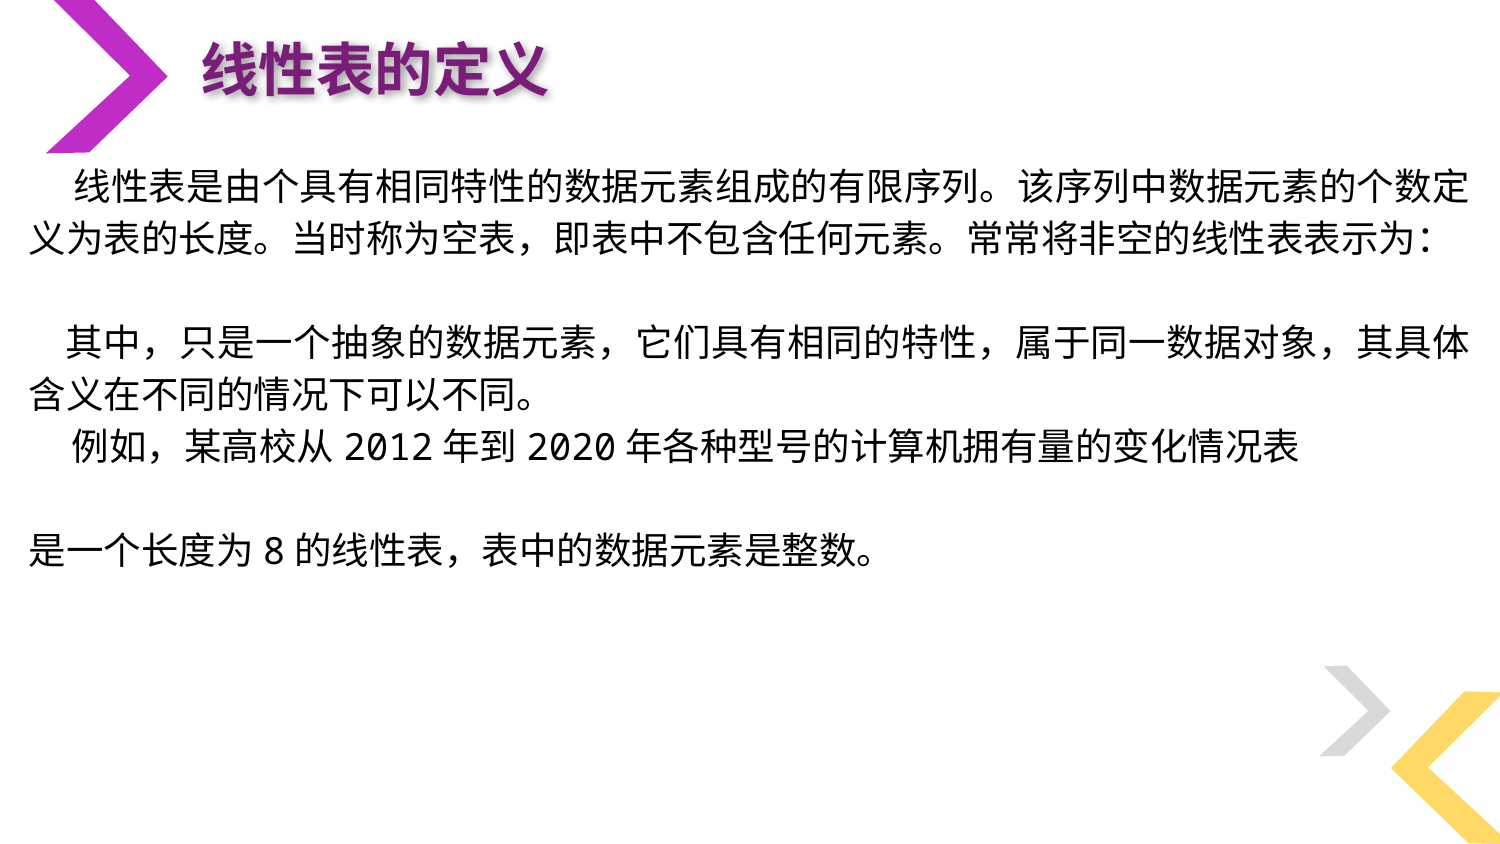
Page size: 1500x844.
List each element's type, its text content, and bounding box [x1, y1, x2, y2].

list 线性表的定义 [188, 35, 1214, 111]
